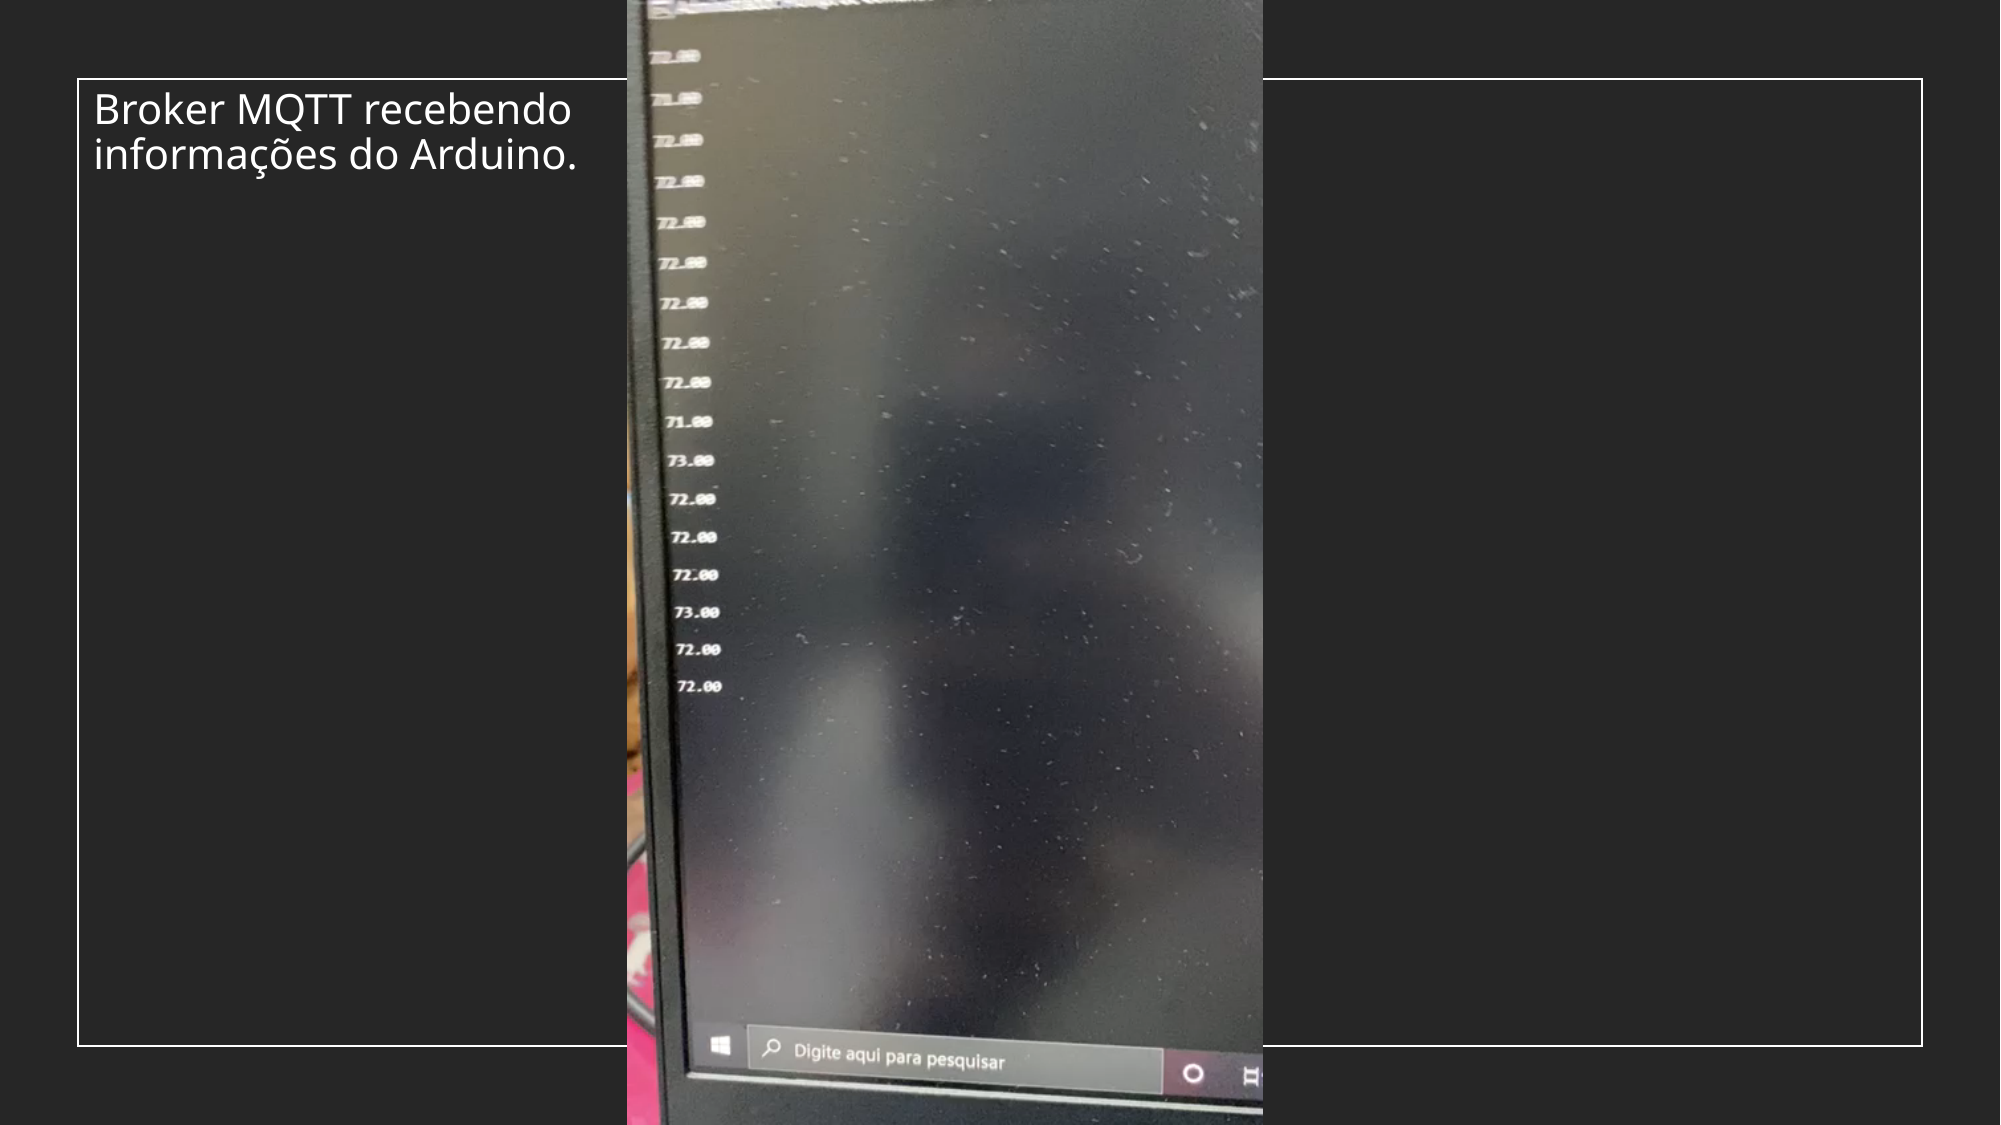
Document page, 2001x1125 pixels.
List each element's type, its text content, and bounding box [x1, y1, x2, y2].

text_box [77, 78, 626, 1047]
text_box Broker MQTT recebendo informações do Arduino. [78, 80, 624, 359]
text_box [1263, 78, 1923, 1047]
text_box [1263, 0, 2000, 1125]
text_box [0, 0, 626, 1125]
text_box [626, 0, 1263, 1125]
